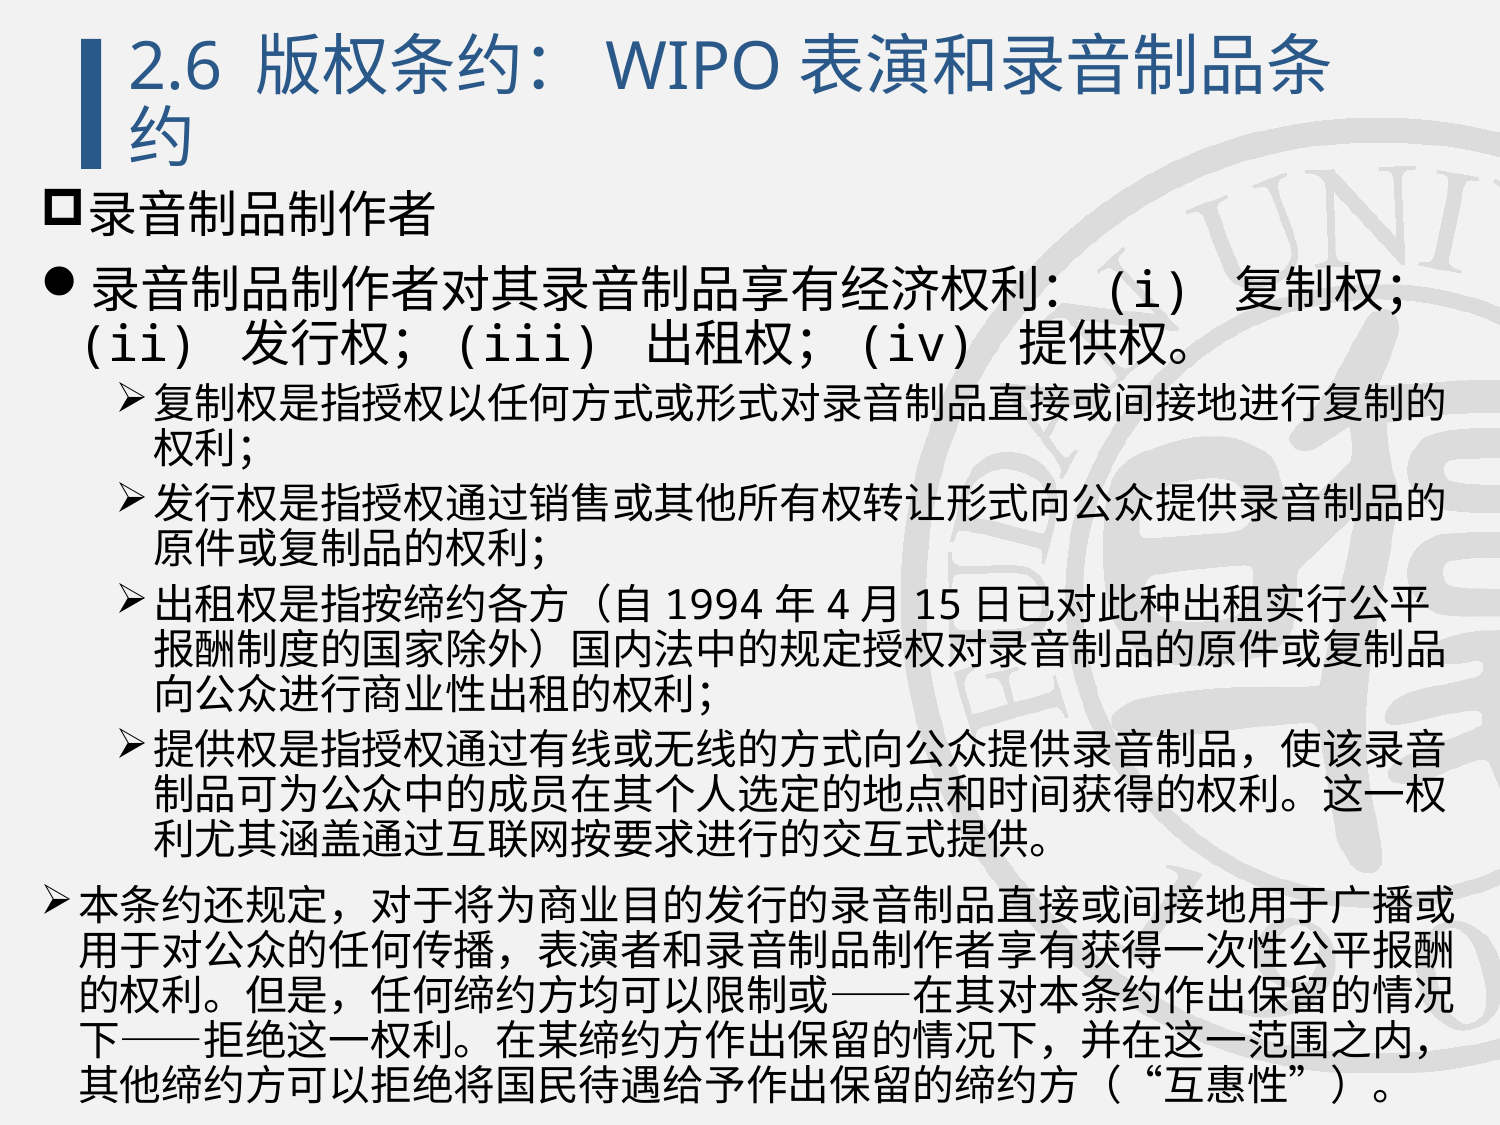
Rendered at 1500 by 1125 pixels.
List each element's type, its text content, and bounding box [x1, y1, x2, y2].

title 2.6 版权条约：WIPO表演和录音制品条约 [113, 49, 1387, 159]
list 录音制品制作者 录音制品制作者对其录音制品享有经济权利：(i) 复制权；(ii) 发行权；(iii) 出租权；(iv) 提供权。 复制权是指授权以任何方式或形式对录音制品直接或间接地进行复制的权利； 发行权是指授权通过销售或其他所有权转让形式向公众提供录音制品的原件或复制品的权利； 出租权是指按缔约各方（自1994年4月15日已对此种出租实行公平报酬制度的国家除外）国内法中的规定授权对录音制品的原件或复制品向公众进行商业性出租的权利； 提供权是指授权通过有线或无线的方式向公众提供录音制品，使该录音制品可为公众中的成员在其个人选定的地点和时间获得的权利。这一权利尤其涵盖通过互联网按要求进行的交互式提供。 本条约还规定，对于将为商业目的发行的录音制品直接或间接地用于广播或用于对公众的任何传播，表演者和录音制品制作者享有获得一次性公平报酬的权利。但是，任何缔约方均可以限制或——在其对本条约作出保留的情况下——拒绝这一权利。在某缔约方作出保留的情况下，并在这一范围之内，其他缔约方可以拒绝将国民待遇给予作出保留的缔约方（“互惠性”）。 [25, 181, 1475, 1010]
